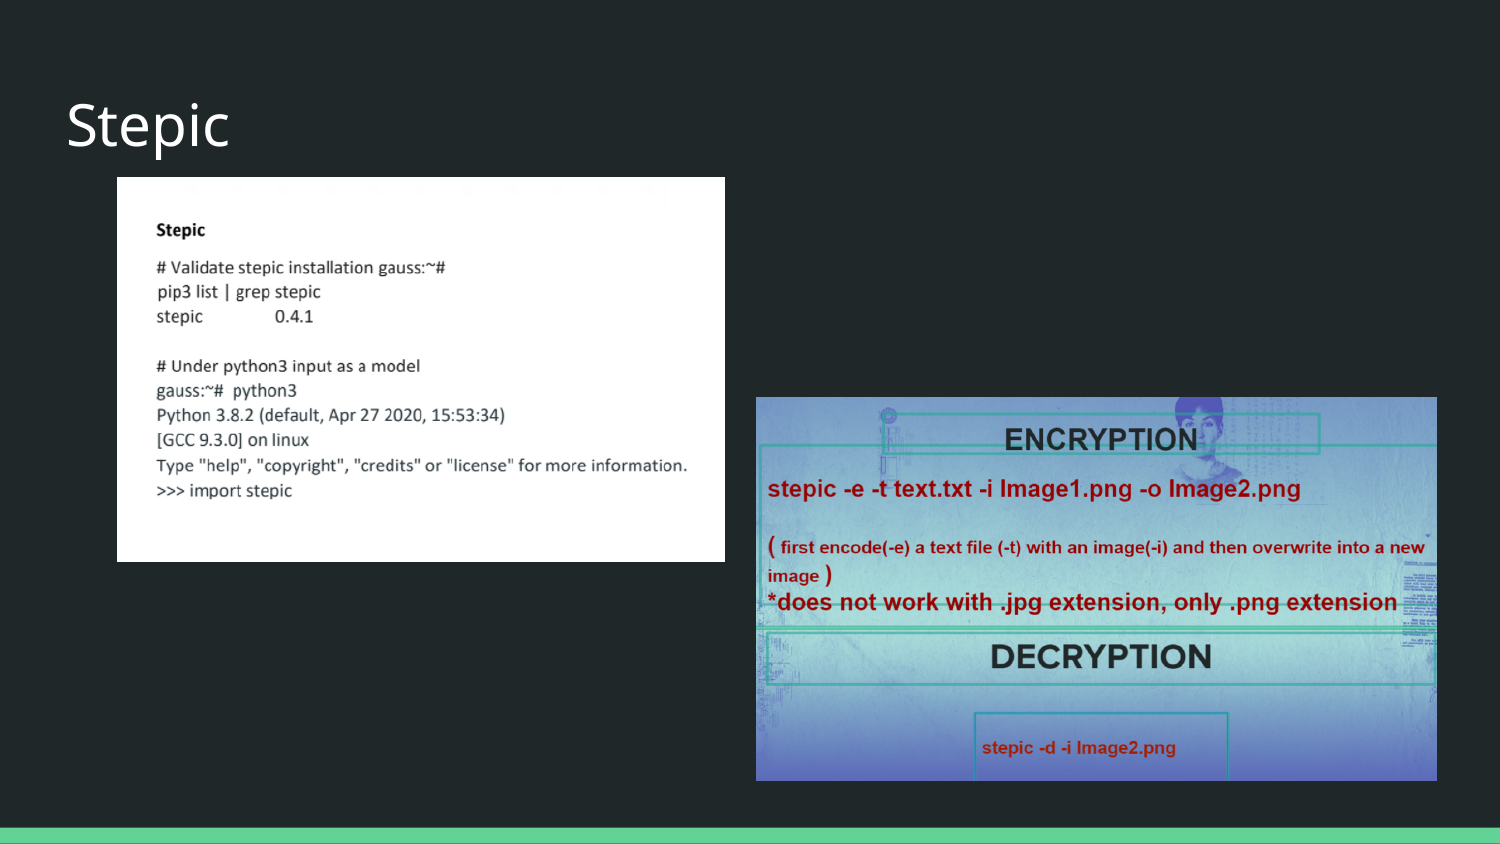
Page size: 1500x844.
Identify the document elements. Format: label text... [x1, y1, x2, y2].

picture [116, 177, 725, 562]
title Stepic [51, 72, 1449, 167]
picture [756, 396, 1437, 782]
